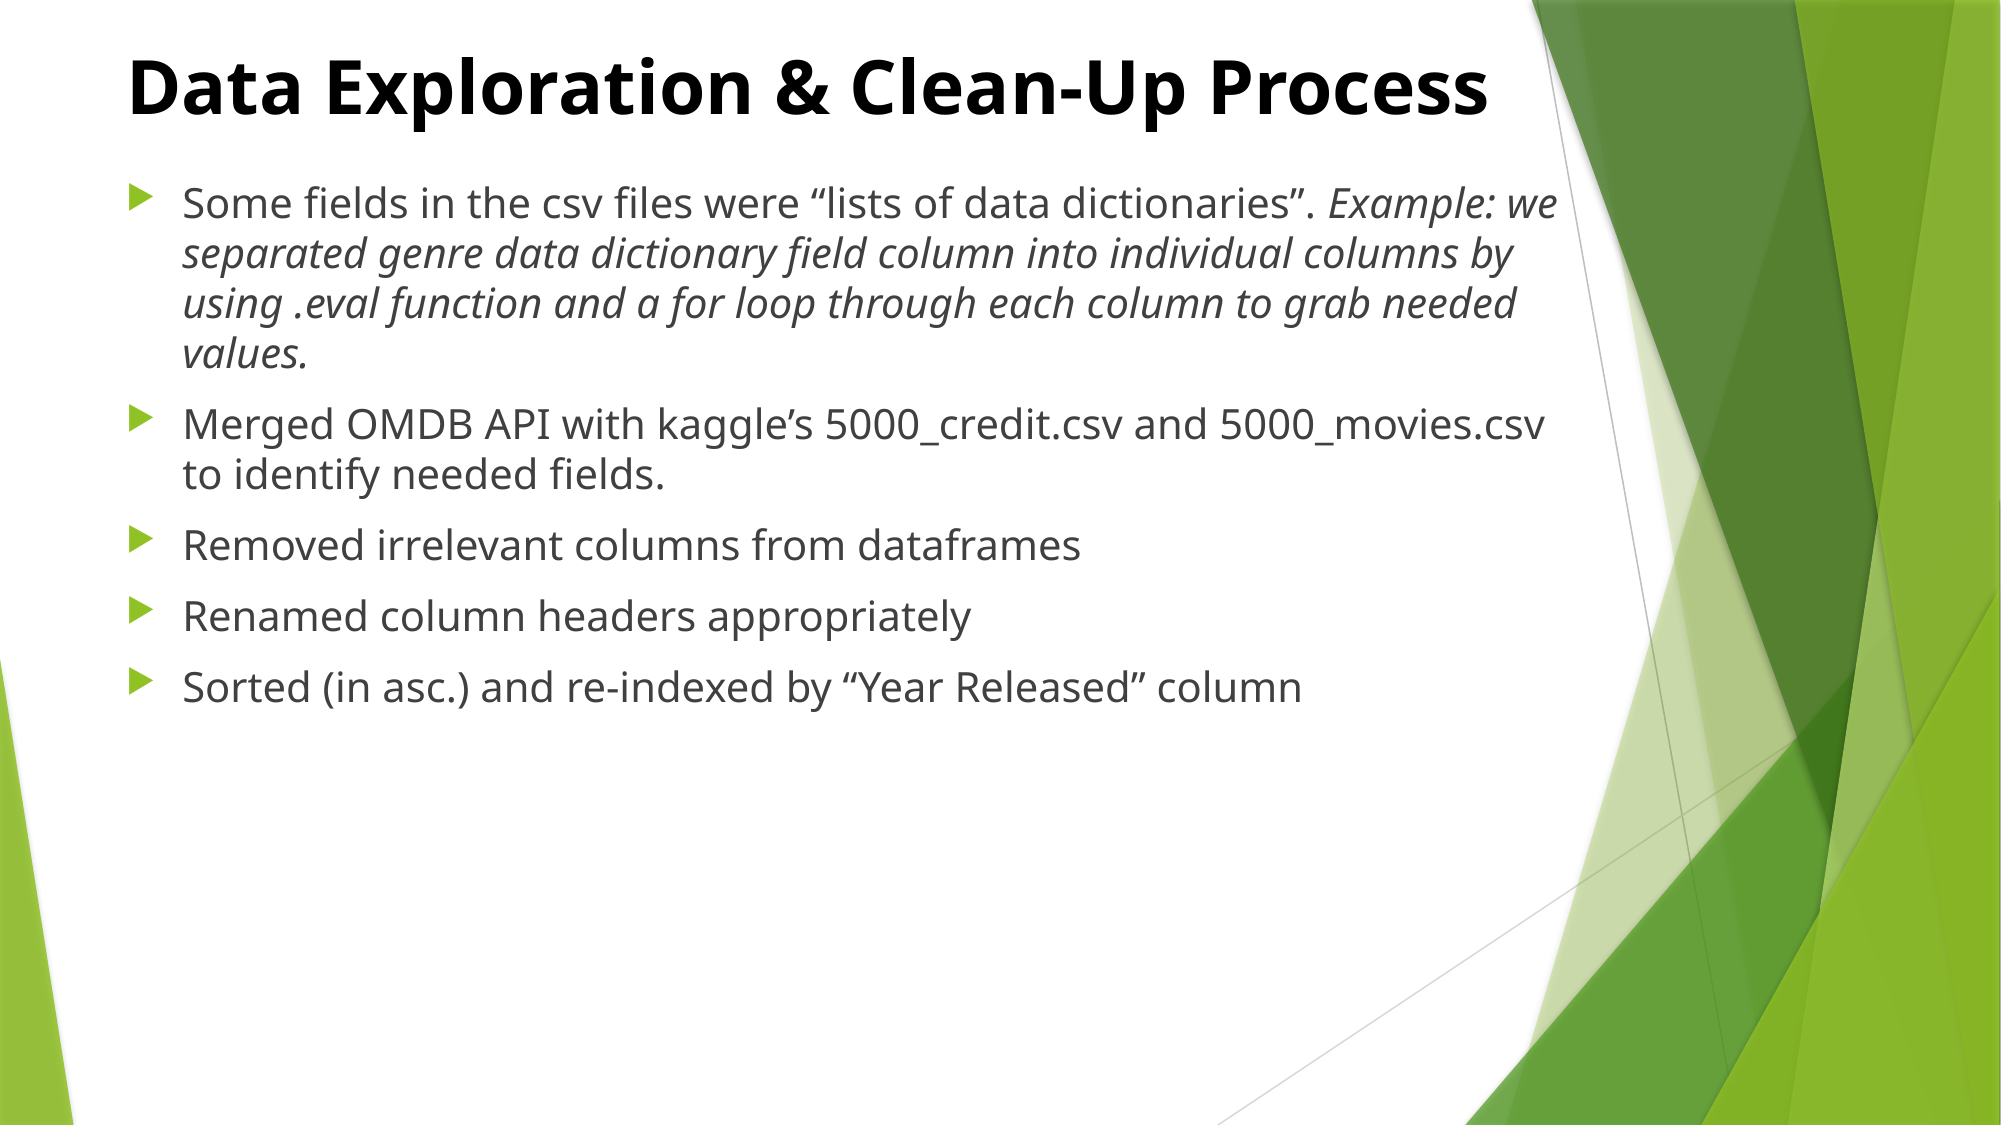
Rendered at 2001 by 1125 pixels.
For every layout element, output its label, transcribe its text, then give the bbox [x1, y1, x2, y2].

title Data Exploration & Clean-Up Process [111, 31, 1522, 168]
list Some fields in the csv files were “lists of data dictionaries”. Example: we separated genre data dictionary field column into individual columns by using .eval function and a for loop through each column to grab needed values. Merged OMDB API with kaggle’s 5000_credit.csv and 5000_movies.csv to identify needed fields. Removed irrelevant columns from dataframes Renamed column headers appropriately Sorted (in asc.) and re-indexed by “Year Released” column [111, 168, 1597, 1029]
